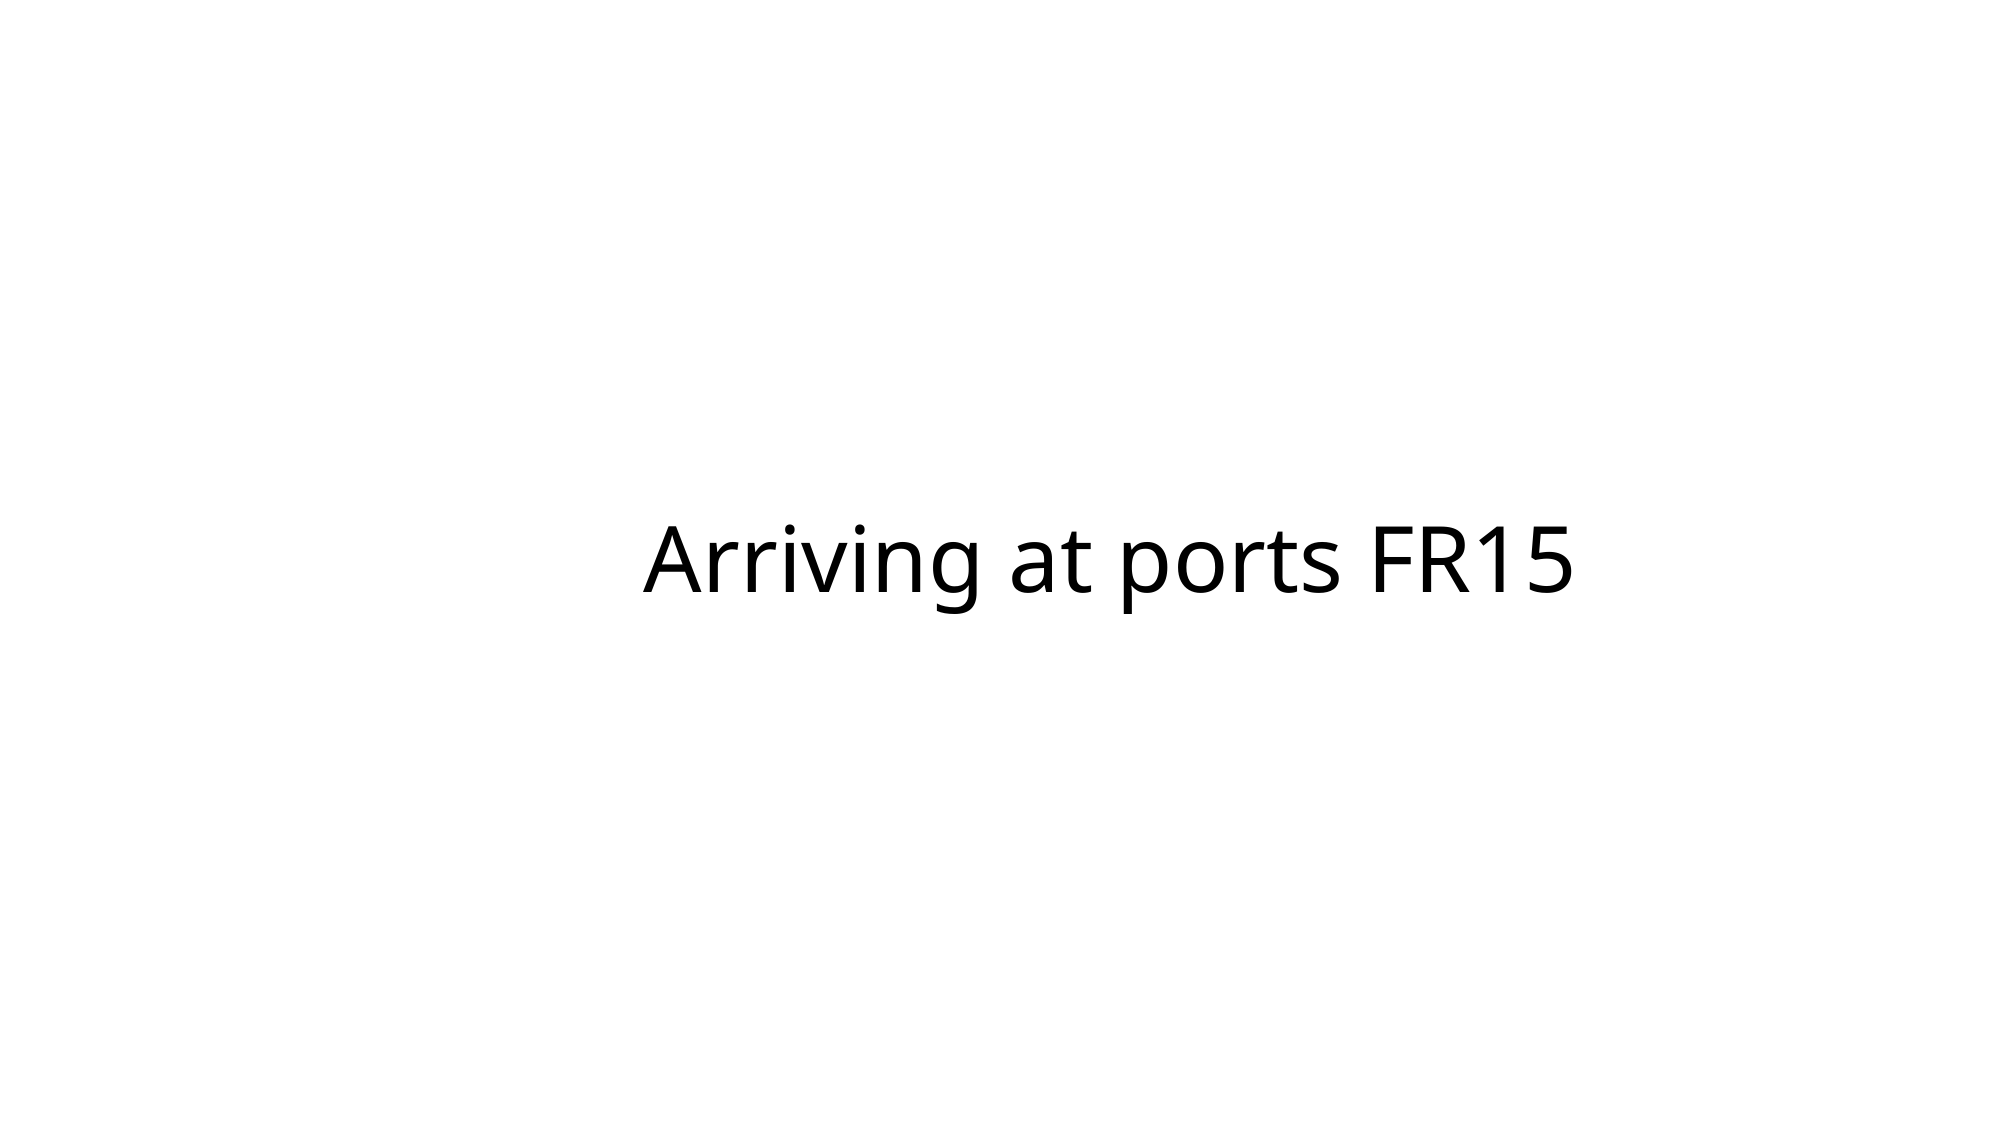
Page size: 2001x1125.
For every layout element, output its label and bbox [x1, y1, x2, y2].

title [628, 453, 2000, 672]
